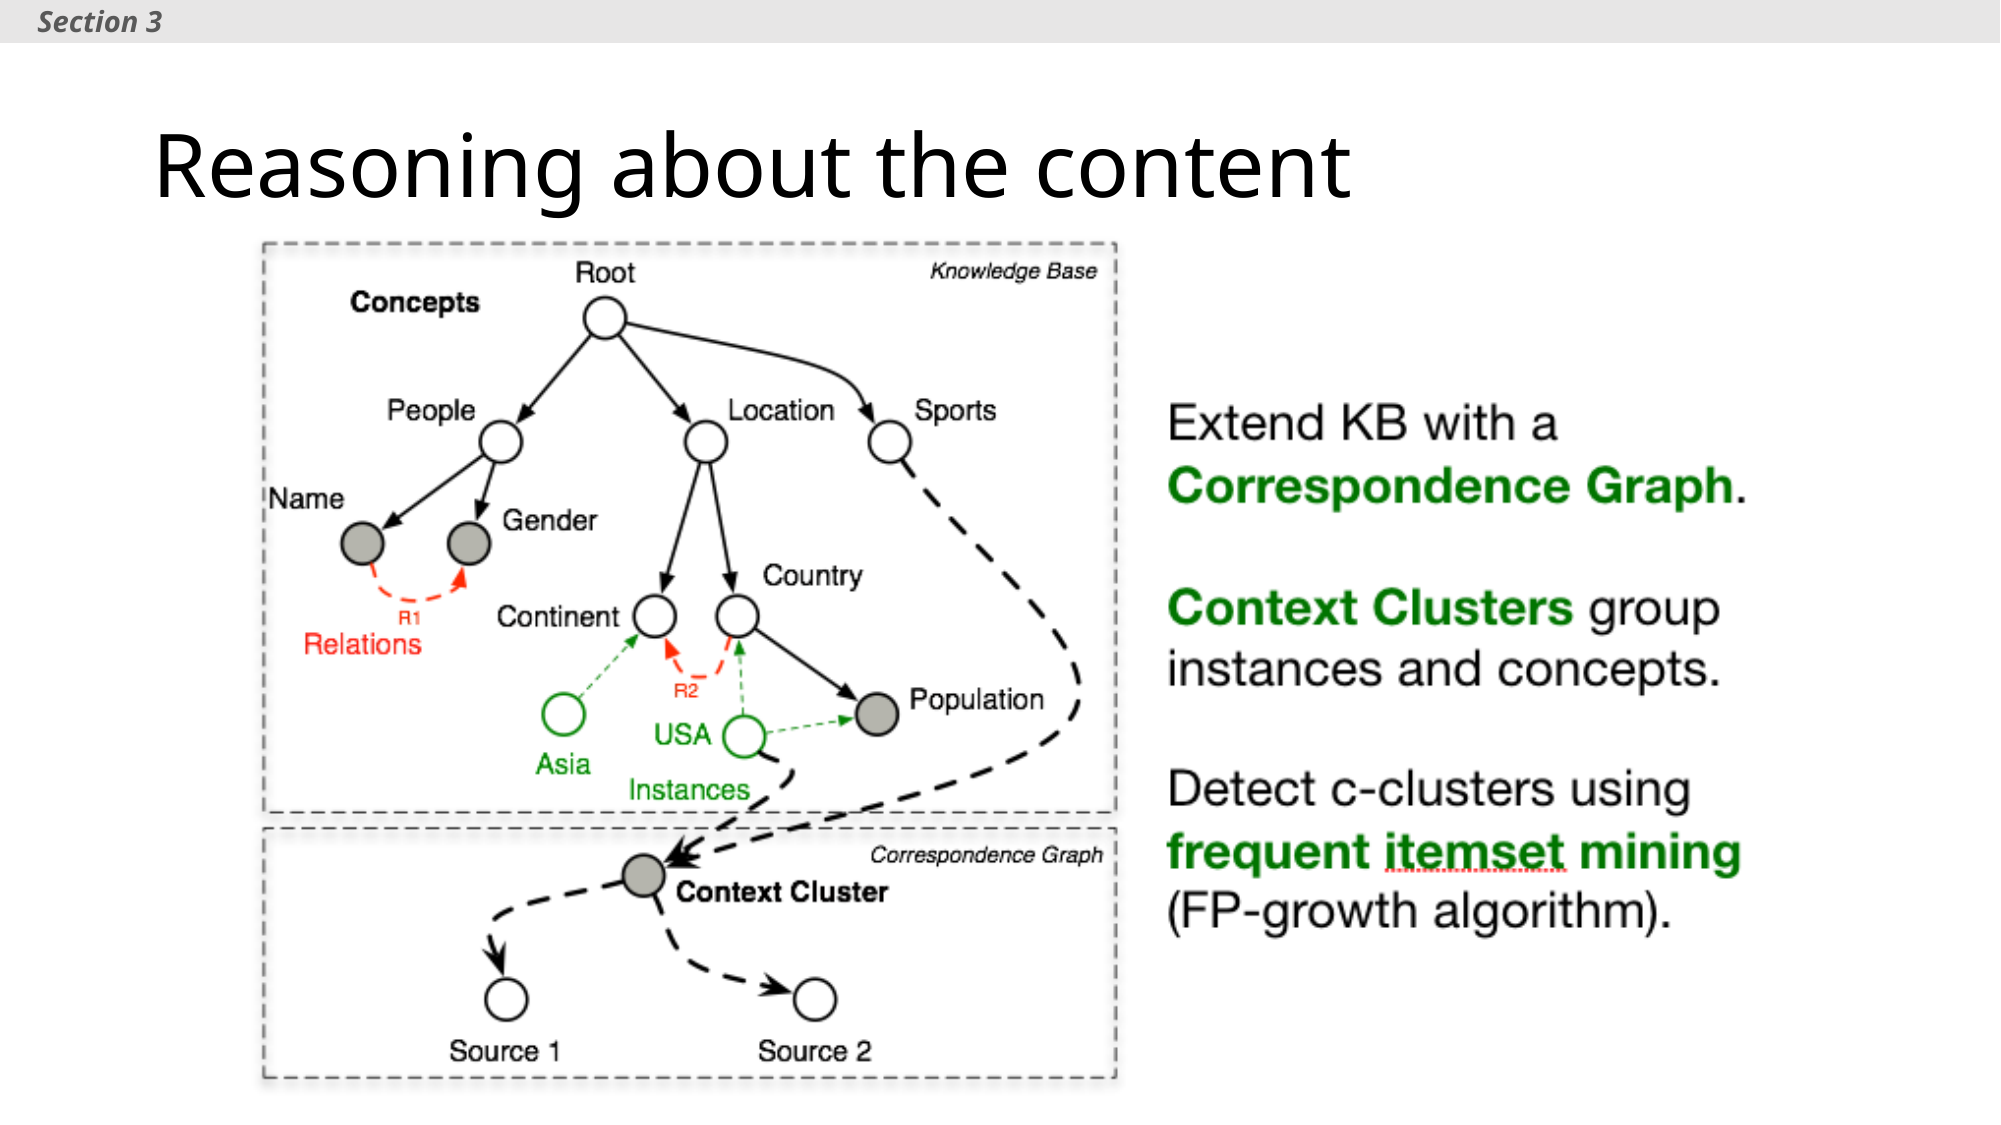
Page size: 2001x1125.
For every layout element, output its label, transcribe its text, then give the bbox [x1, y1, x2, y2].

picture [241, 228, 1759, 1099]
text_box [0, 0, 2000, 47]
title Reasoning about the content [137, 59, 1863, 278]
